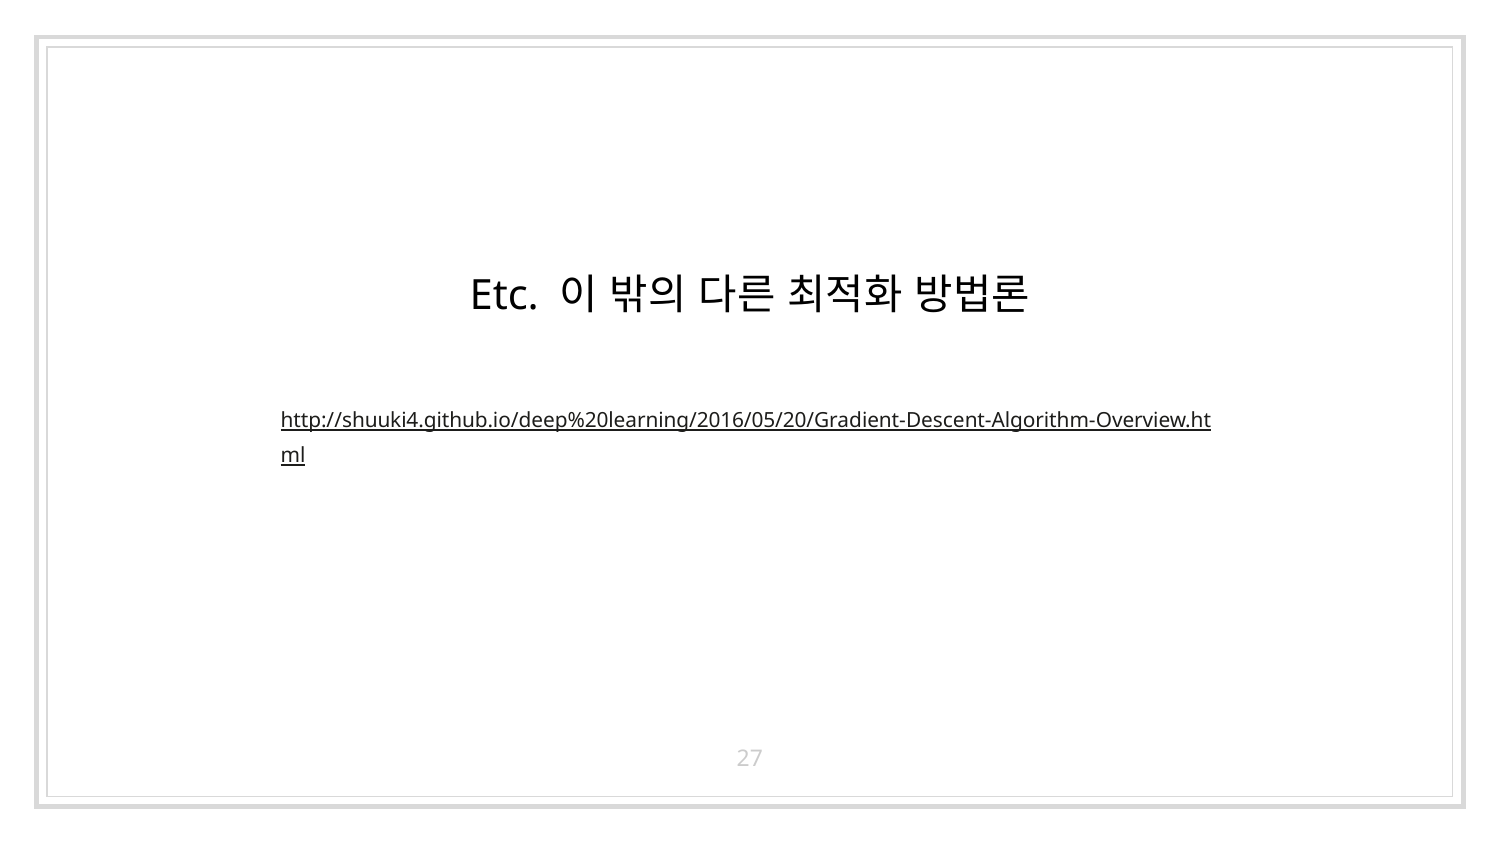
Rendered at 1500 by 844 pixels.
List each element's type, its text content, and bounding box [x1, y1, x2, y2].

slide_number 27 [705, 725, 795, 790]
title Etc. 이 밖의 다른 최적화 방법론 http://shuuki4.github.io/deep%20learning/2016/05/20/Gradient-Descent-Algorithm-Overview.html [265, 259, 1235, 450]
